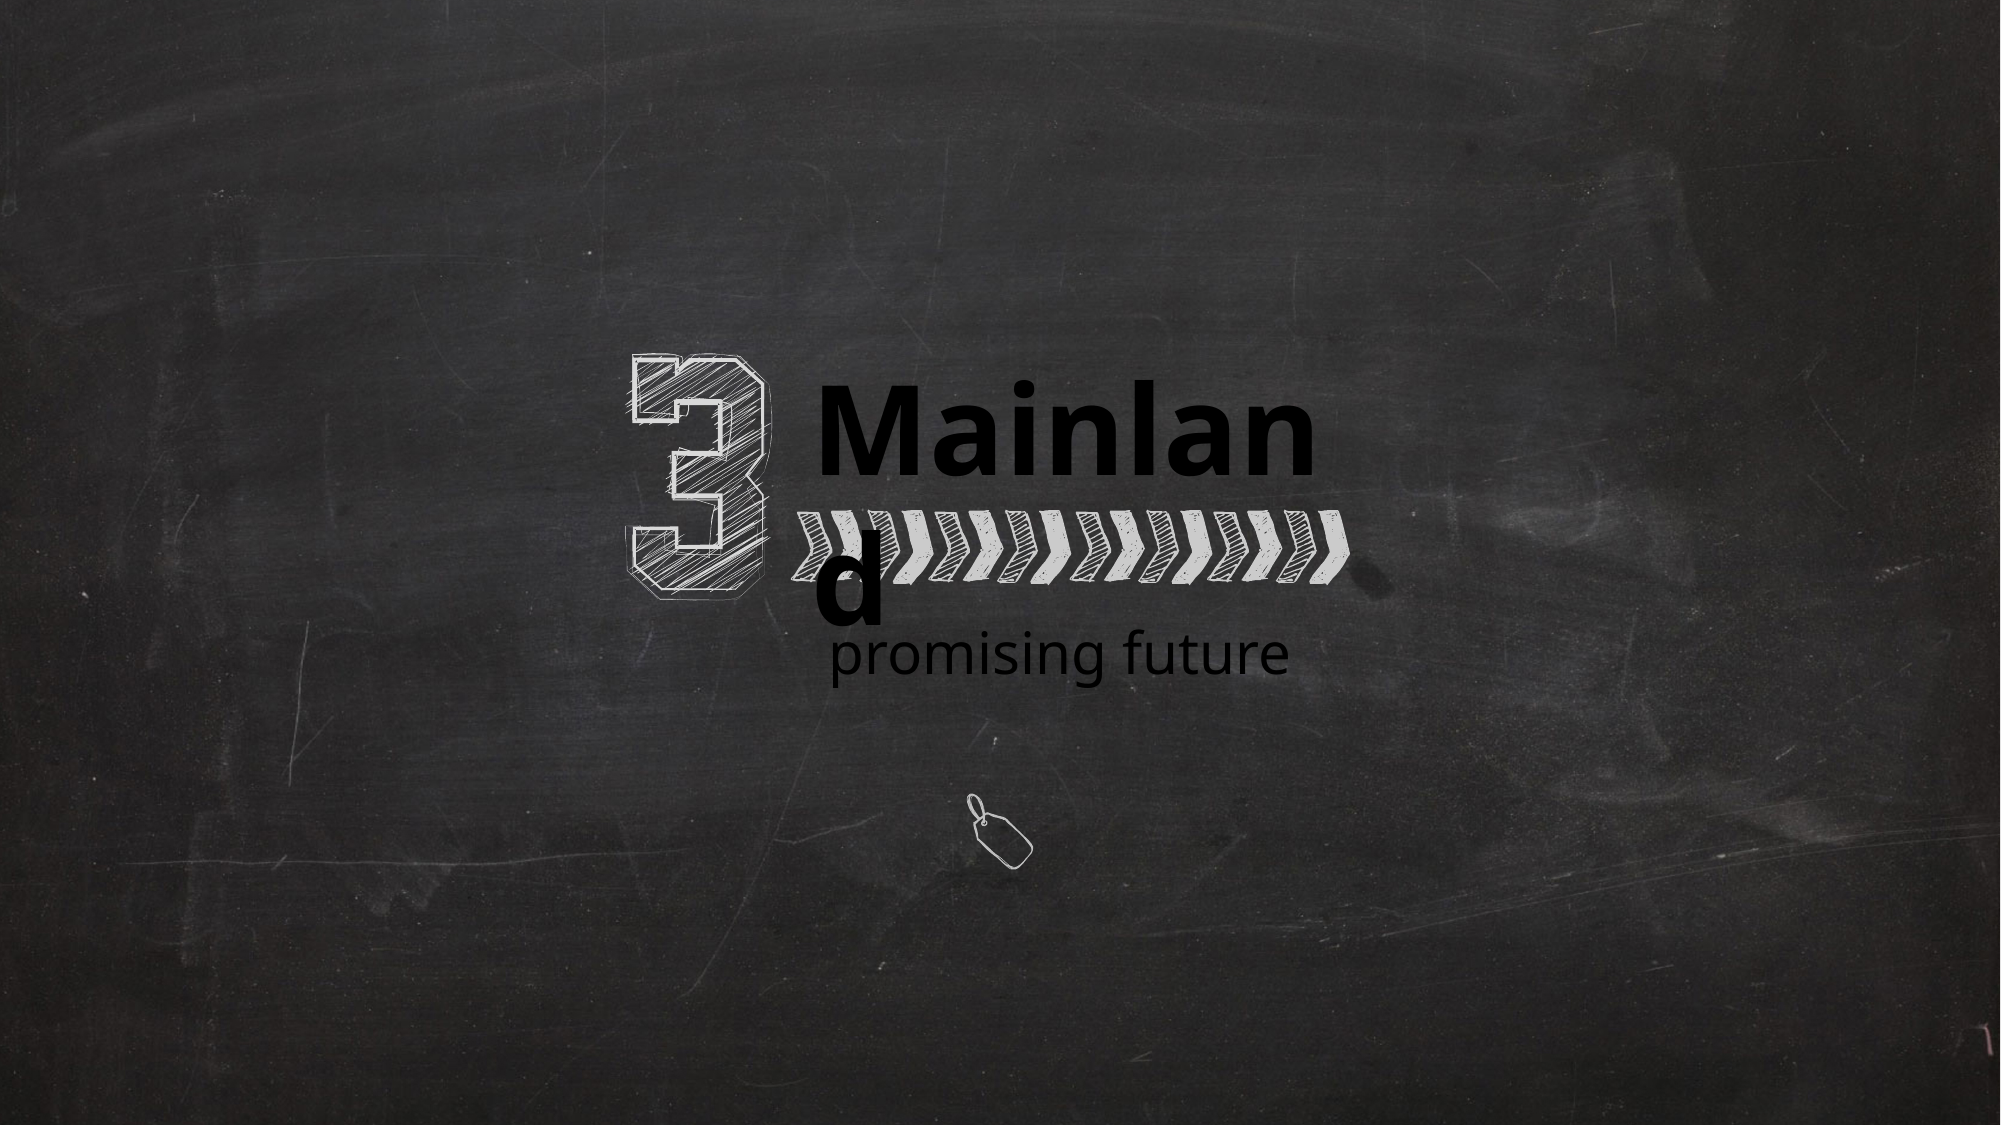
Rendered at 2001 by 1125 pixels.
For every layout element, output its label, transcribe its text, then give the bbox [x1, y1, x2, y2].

text_box Mainland [797, 342, 1406, 658]
text_box promising future [717, 608, 1403, 694]
picture [0, 0, 2001, 1125]
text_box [790, 509, 1351, 586]
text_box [625, 352, 773, 601]
text_box [966, 793, 1034, 870]
